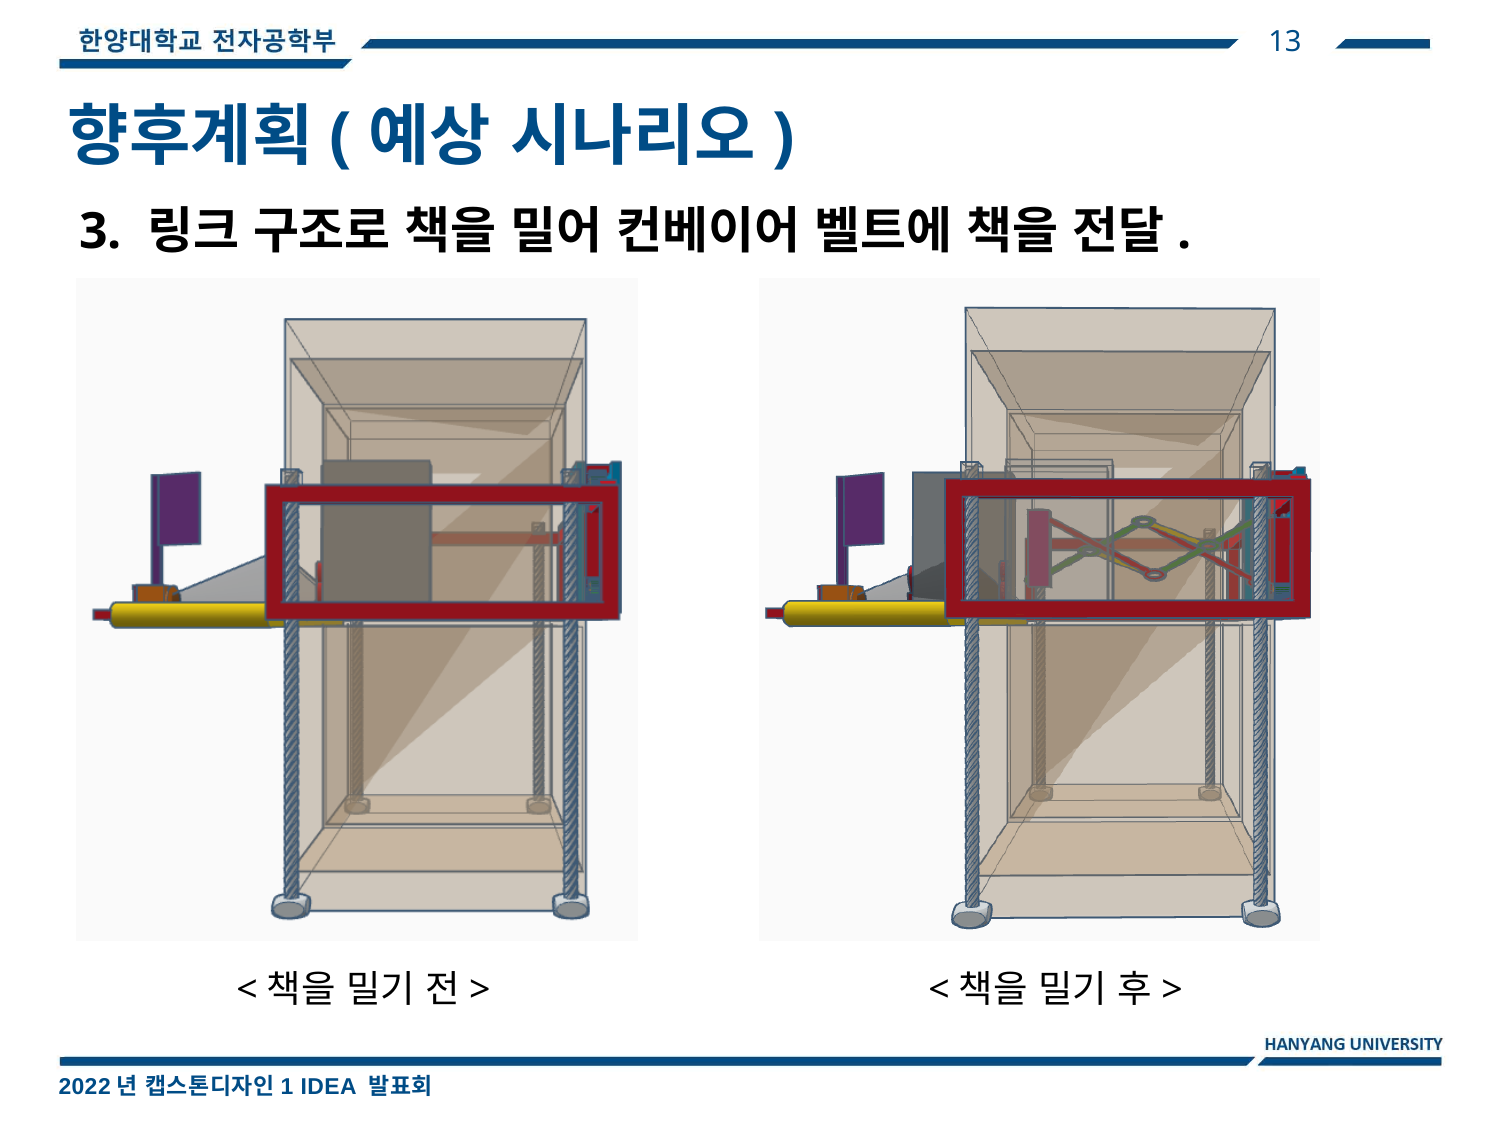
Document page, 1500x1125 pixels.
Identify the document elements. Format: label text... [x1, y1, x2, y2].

text_box <책을 밀기 후> [816, 957, 1377, 1018]
slide_number 12 [1222, 11, 1348, 72]
text_box <책을 밀기 전> [123, 957, 685, 1018]
picture [0, 0, 1500, 1125]
list 향후계획(예상 시나리오) [53, 85, 1436, 177]
list 3. 링크 구조로 책을 밀어 컨베이어 벨트에 책을 전달. [64, 190, 1418, 298]
